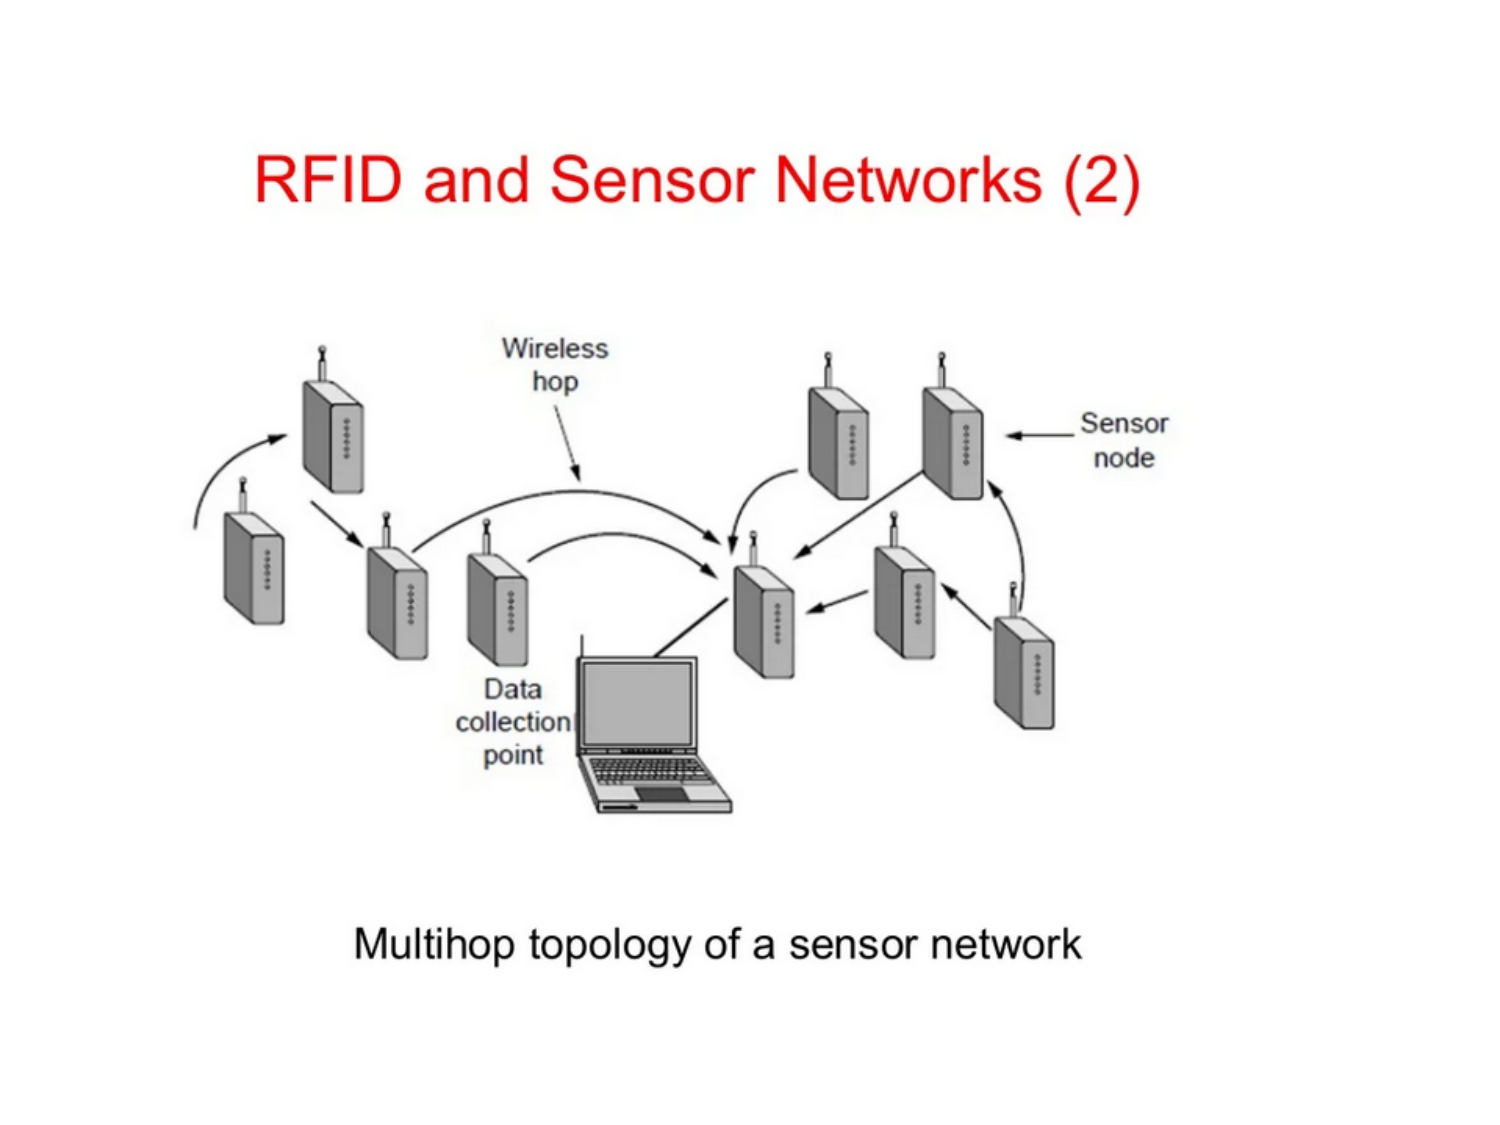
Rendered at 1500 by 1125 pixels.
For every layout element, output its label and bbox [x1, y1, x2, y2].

picture [99, 125, 1264, 991]
